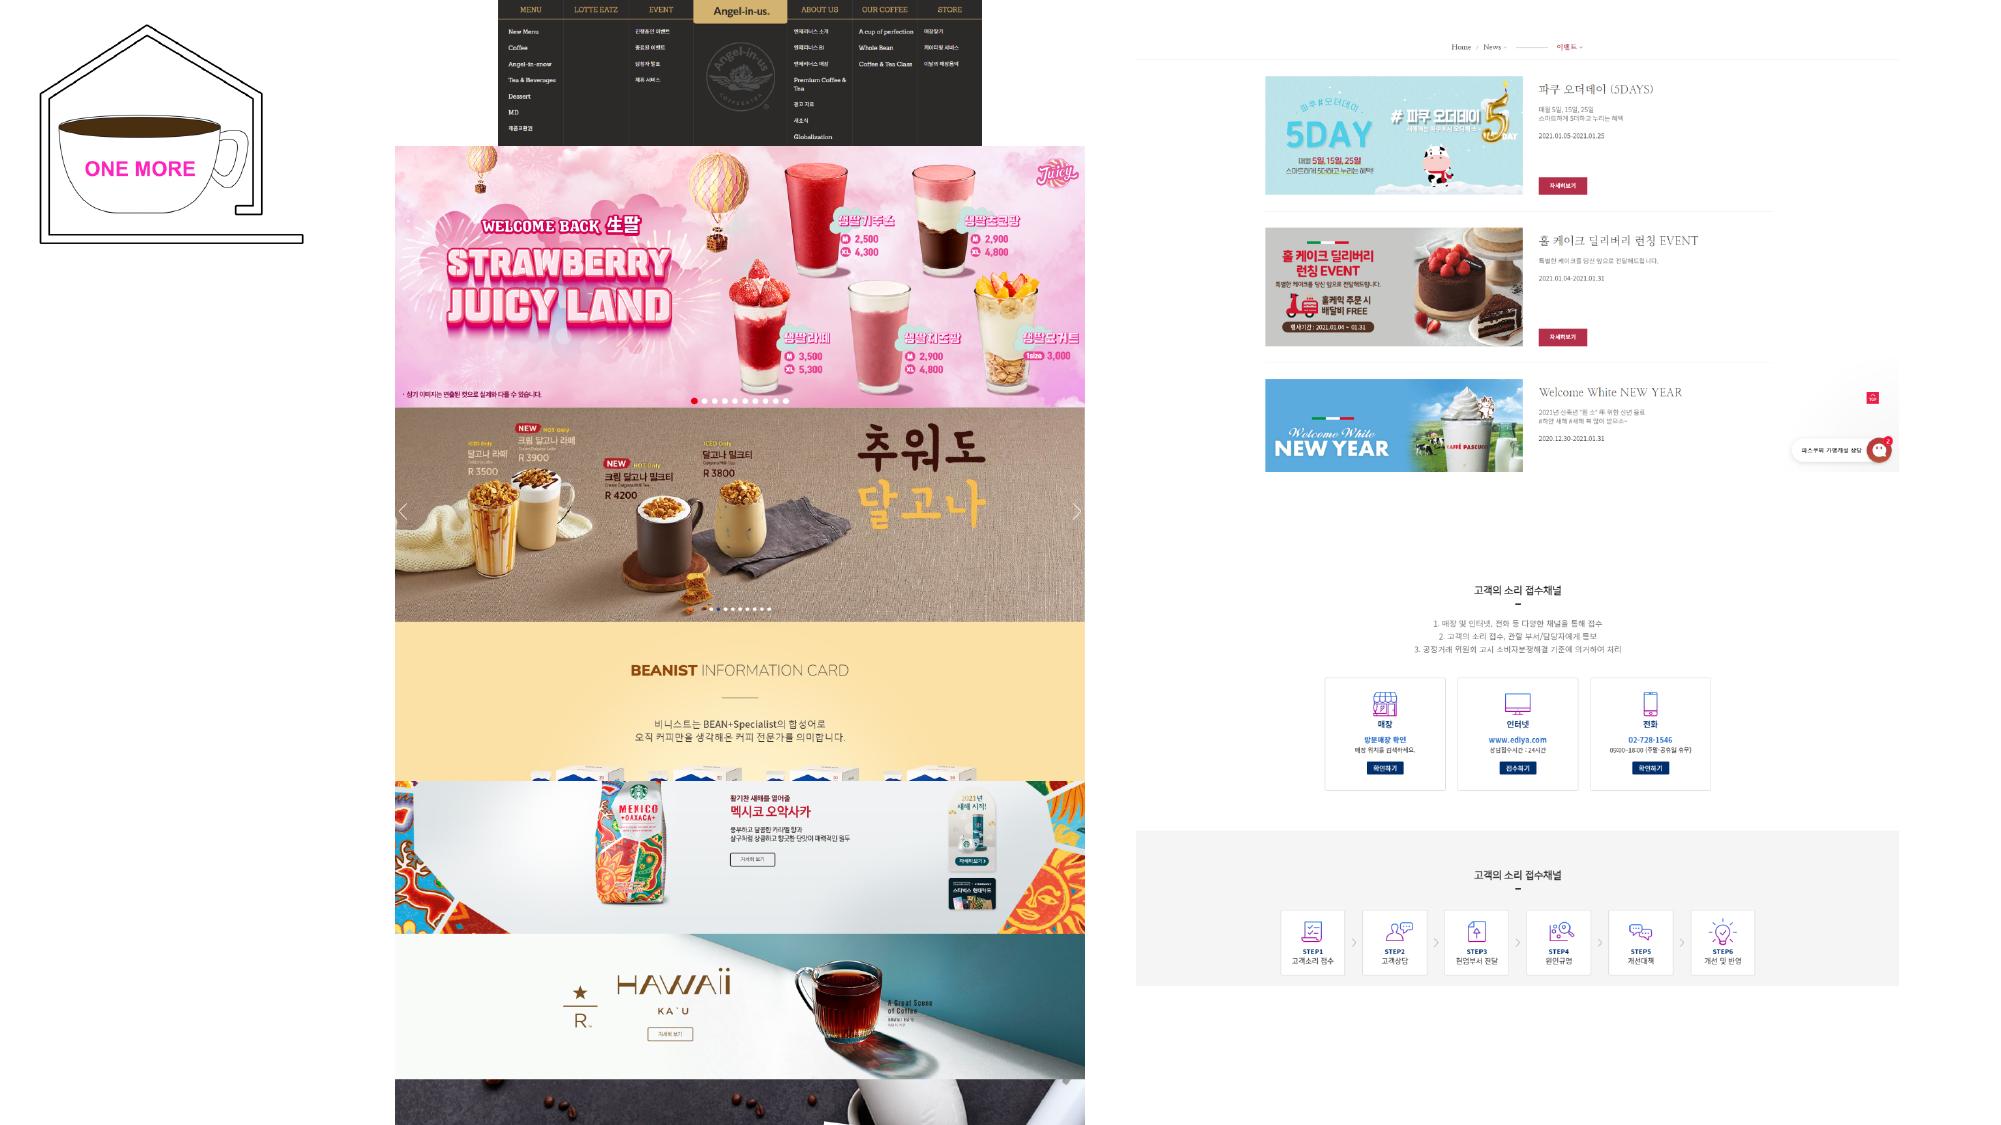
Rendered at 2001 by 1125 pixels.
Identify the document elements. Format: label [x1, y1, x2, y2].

picture [395, 0, 1085, 1125]
picture [1136, 574, 1899, 986]
picture [1136, 36, 1899, 472]
picture [3, 18, 312, 250]
